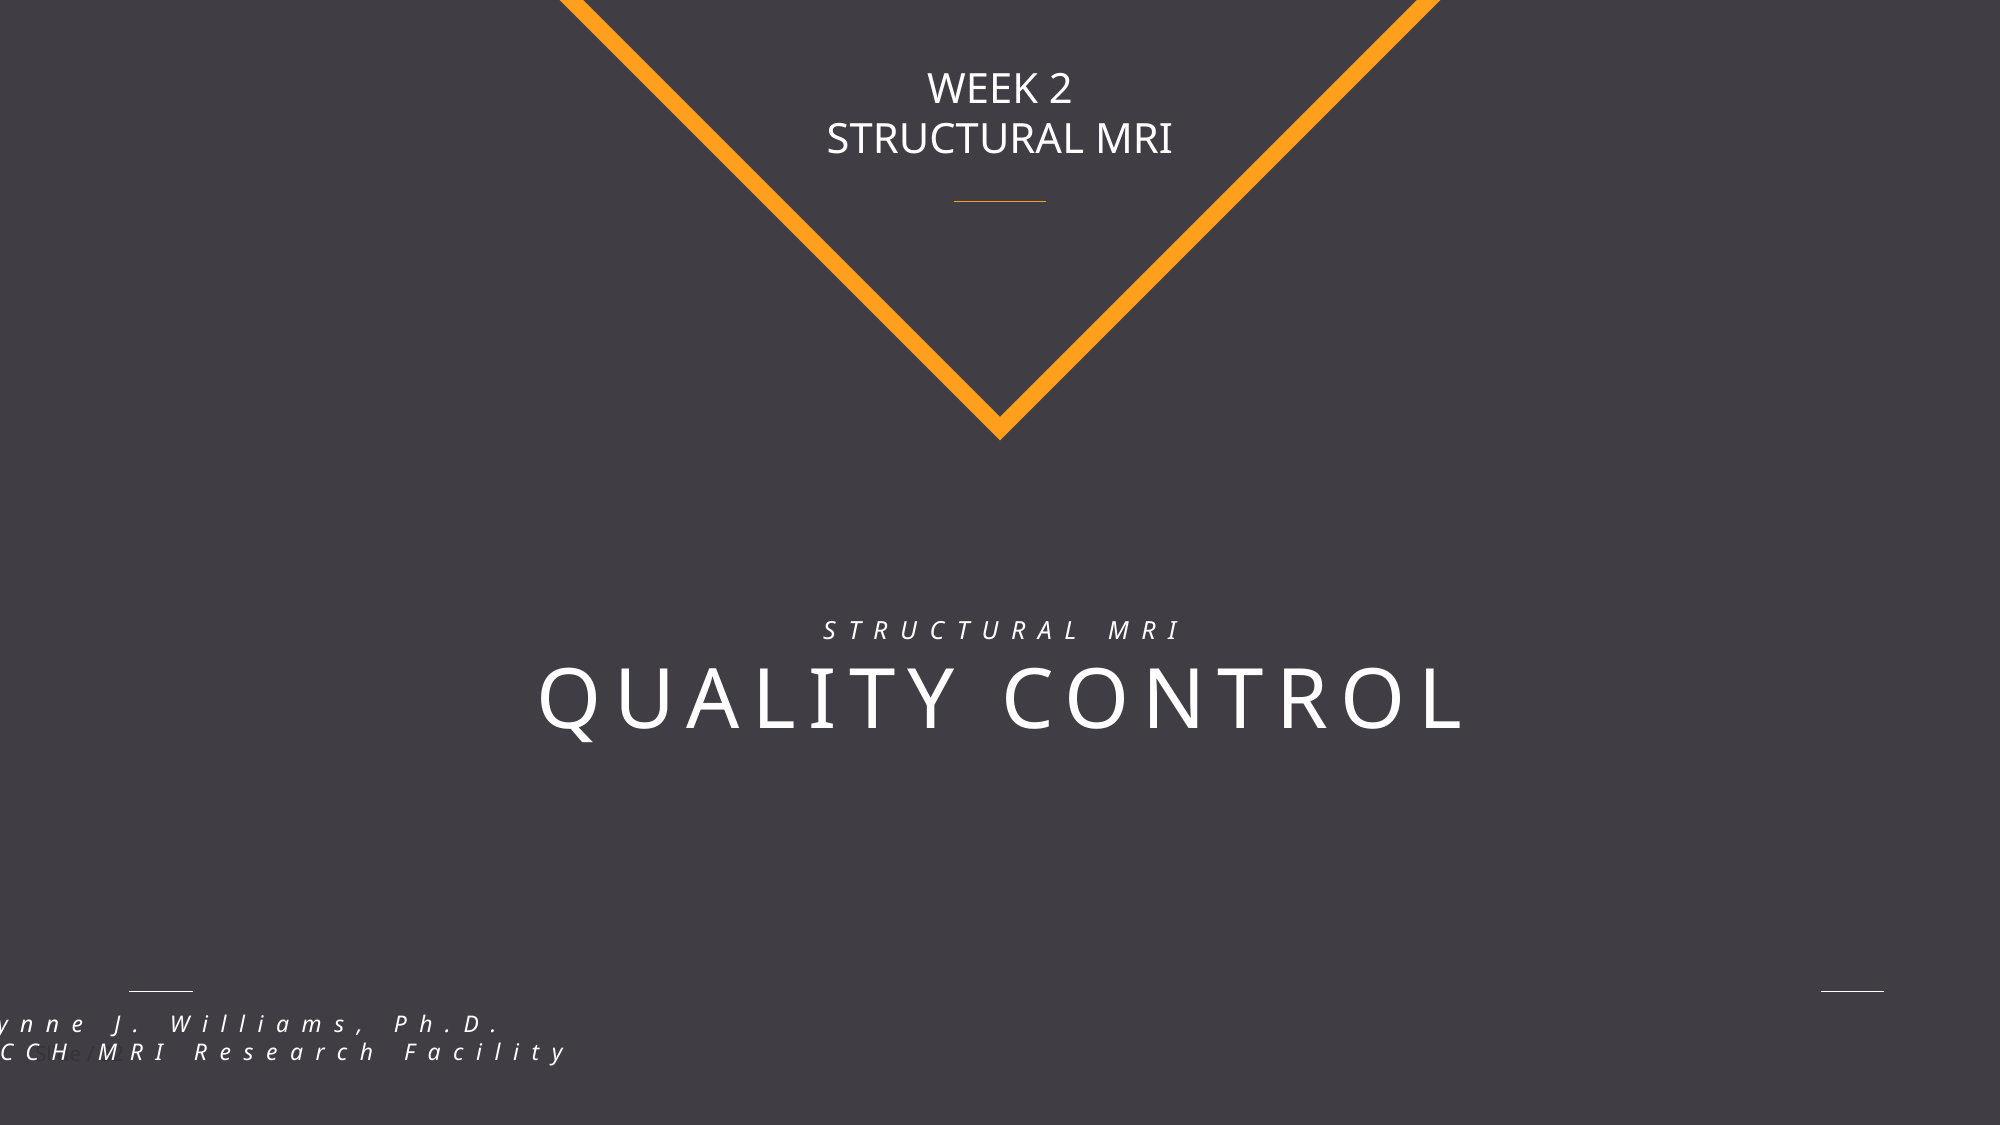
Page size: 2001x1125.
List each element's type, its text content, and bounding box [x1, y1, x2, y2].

text_box [569, 0, 1431, 431]
text_box STRUCTURAL MRI [808, 606, 1192, 652]
text_box QUALITY CONTROL [522, 637, 1478, 753]
text_box [0, 0, 2000, 1125]
text_box WEEK 2 STRUCTURAL MRI [811, 54, 1189, 170]
text_box Lynne J. Williams, Ph.D. BCCH MRI Research Facility [0, 1002, 578, 1073]
